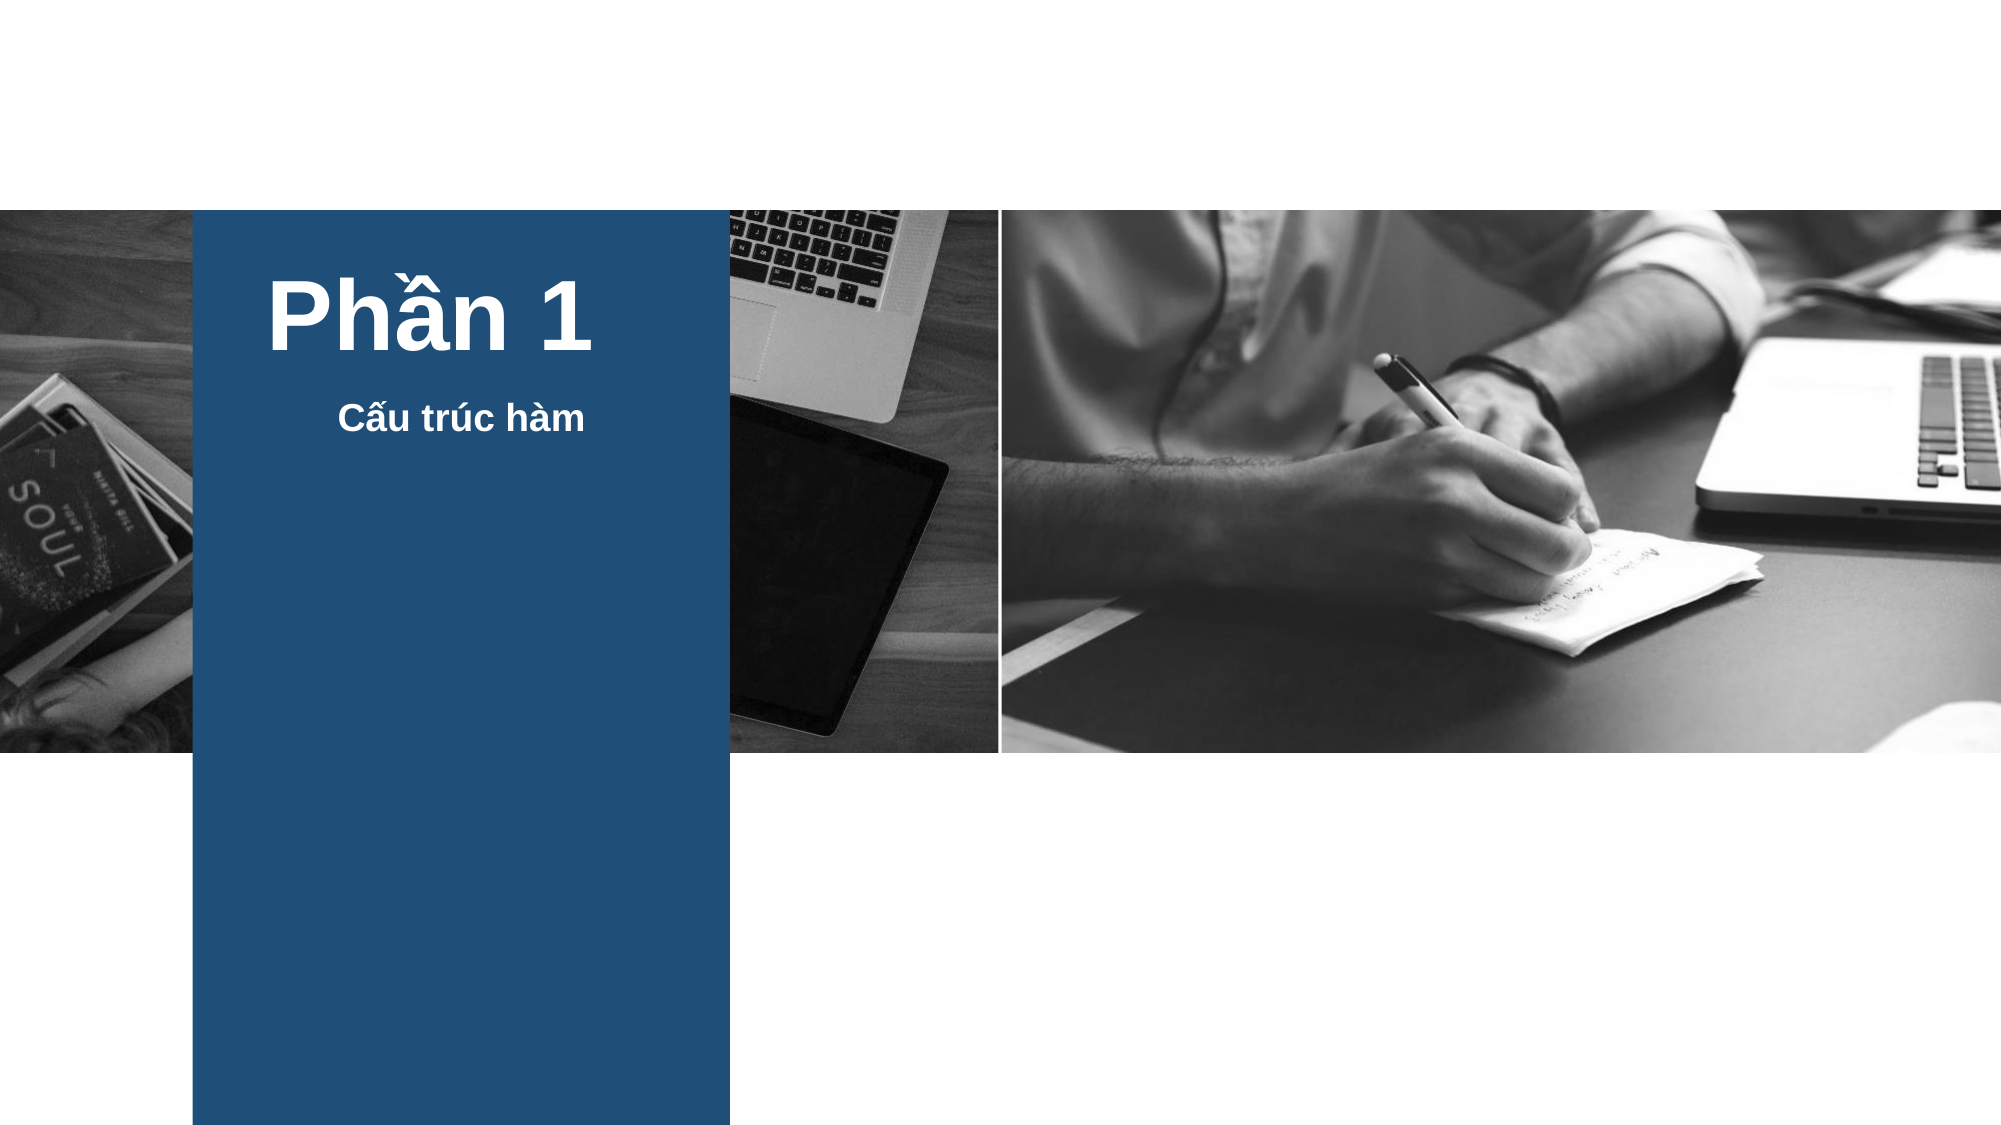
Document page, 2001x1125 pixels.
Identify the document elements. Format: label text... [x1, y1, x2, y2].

text_box Phần 1 [251, 243, 671, 379]
text_box [999, 208, 2000, 754]
text_box [732, 208, 999, 754]
text_box Cấu trúc hàm [192, 384, 730, 447]
text_box [190, 208, 732, 1125]
text_box [0, 208, 190, 754]
